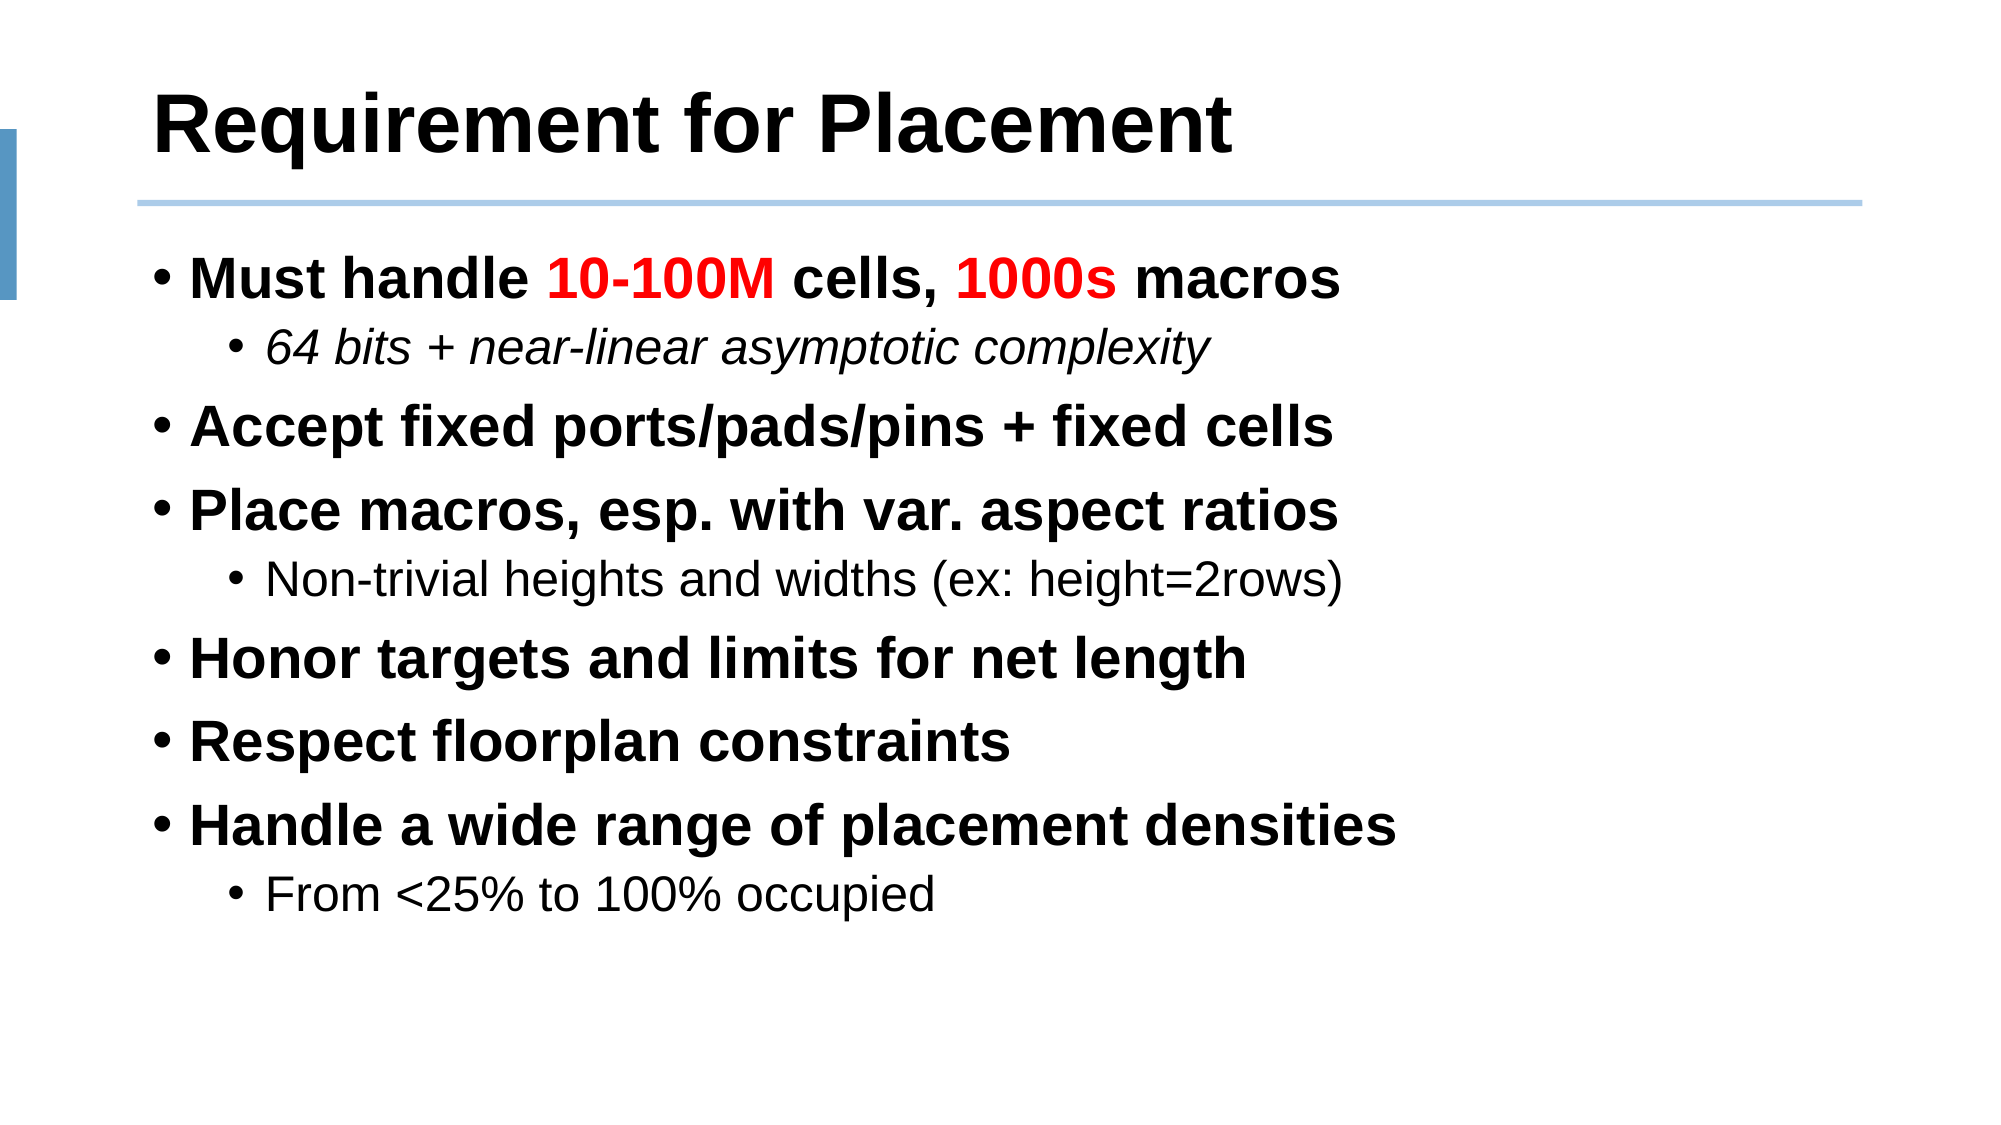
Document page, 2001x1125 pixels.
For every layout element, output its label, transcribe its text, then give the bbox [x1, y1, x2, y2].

list Must handle 10-100M cells, 1000s macros 64 bits + near-linear asymptotic complexity Accept fixed ports/pads/pins + fixed cells Place macros, esp. with var. aspect ratios Non-trivial heights and widths (ex: height=2rows) Honor targets and limits for net length Respect floorplan constraints Handle a wide range of placement densities From <25% to 100% occupied [137, 240, 1863, 1014]
title Requirement for Placement [137, 42, 1863, 208]
